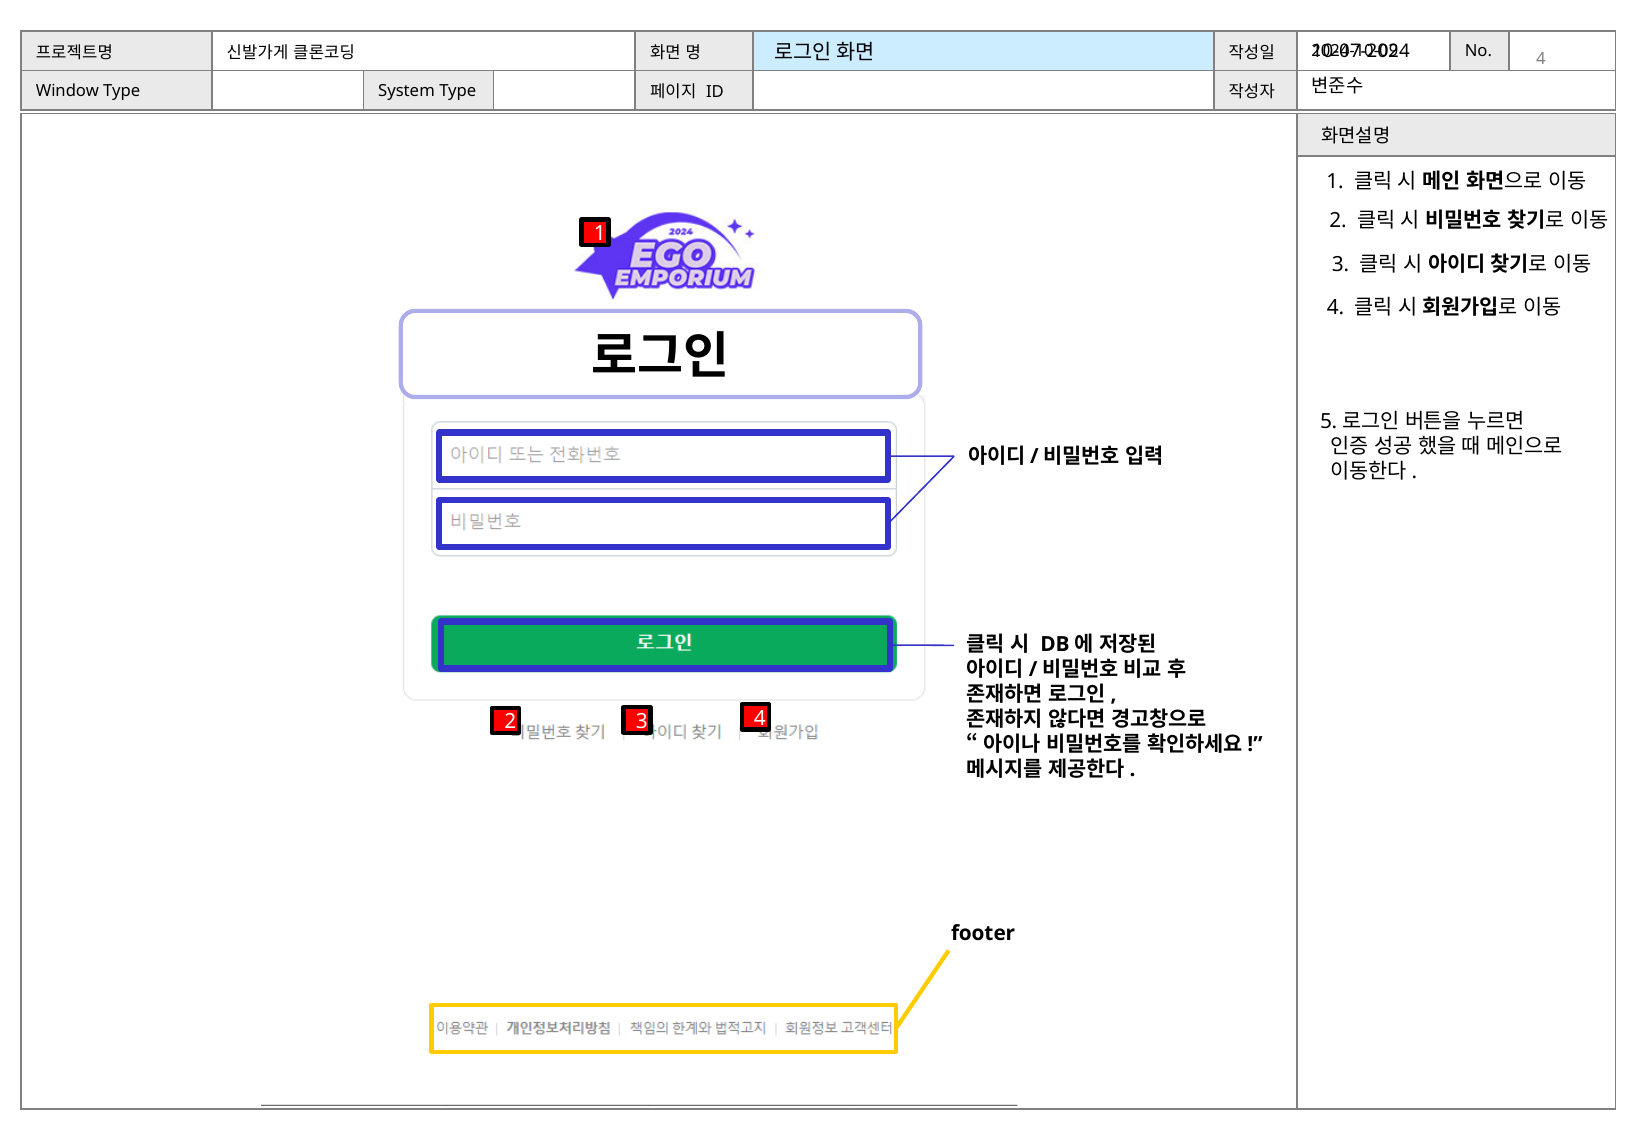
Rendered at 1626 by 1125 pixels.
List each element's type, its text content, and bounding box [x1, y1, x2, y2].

text_box 4. 클릭 시 회원가입로 이동 [1312, 285, 1577, 326]
text_box 5.로그인 버튼을 누르면 인증 성공 했을 때 메인으로 이동한다. [1305, 374, 1578, 490]
picture [260, 125, 1056, 1107]
text_box 클릭 시 DB에 저장된 아이디/비밀번호 비교 후 존재하면 로그인, 존재하지 않다면 경고창으로 “아이나 비밀번호를 확인하세요!” 메시지를 제공한다. [1060, 623, 1278, 788]
text_box 아이디/비밀번호 입력 [1060, 435, 1179, 476]
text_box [895, 950, 949, 1029]
text_box 2. 클릭 시 비밀번호 찾기로 이동 [1314, 199, 1624, 240]
text_box 10-07-2024 [1296, 31, 1593, 66]
text_box 로그인 화면 [759, 31, 890, 71]
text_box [887, 455, 955, 524]
text_box 3. 클릭 시 아이디 찾기로 이동 [1317, 243, 1607, 284]
text_box 변준수 [1296, 66, 1593, 104]
text_box 1. 클릭 시 메인 화면으로 이동 [1311, 160, 1601, 201]
